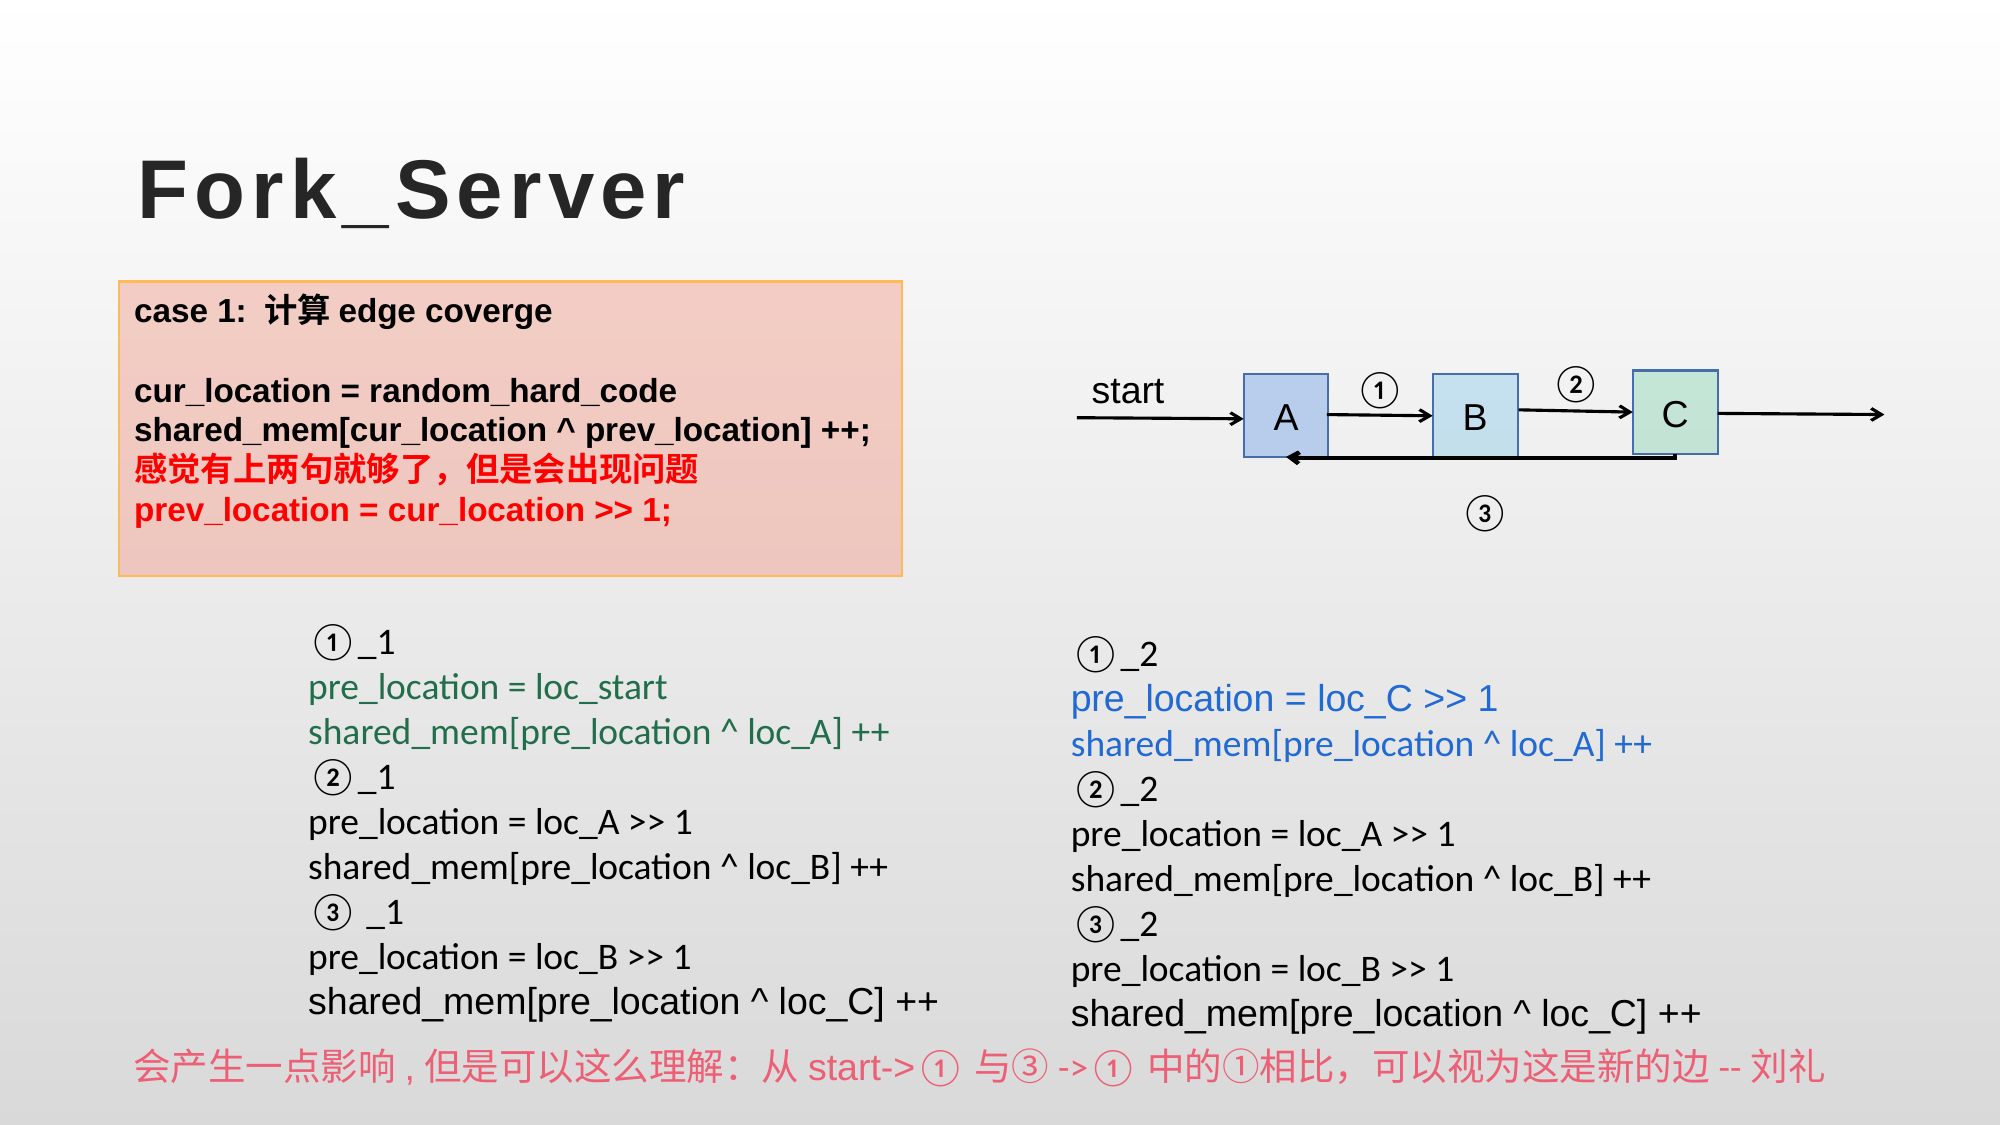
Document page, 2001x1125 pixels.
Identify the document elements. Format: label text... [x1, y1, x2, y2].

text_box case 1: 计算edge coverge cur_location = random_hard_code shared_mem[cur_location ^ prev_location] ++; 感觉有上两句就够了，但是会出现问题 prev_location = cur_location >> 1; [118, 280, 903, 577]
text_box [1518, 409, 1633, 413]
text_box ③ [1445, 480, 1479, 541]
text_box C [1632, 369, 1719, 455]
text_box 会产生一点影响,但是可以这么理解：从start->①与③->①中的①相比，可以视为这是新的边--刘礼 [118, 1035, 1841, 1096]
text_box ①_2 pre_location = loc_C >> 1 shared_mem[pre_location ^ loc_A] ++ ②_2 pre_location = loc_A >> 1 shared_mem[pre_location ^ loc_B] ++ ③_2 pre_location = loc_B >> 1 shared_mem[pre_location ^ loc_C] ++ [1056, 621, 1718, 1035]
text_box ③ [1483, 480, 1525, 541]
text_box start [1076, 358, 1180, 417]
text_box A [1243, 373, 1329, 458]
text_box ①_1 pre_location = loc_start shared_mem[pre_location ^ loc_A] ++ ②_1 pre_location = loc_A >> 1 shared_mem[pre_location ^ loc_B] ++ ③ _1 pre_location = loc_B >> 1 shared_mem[pre_location ^ loc_C] ++ [293, 610, 955, 1035]
text_box B [1432, 373, 1479, 456]
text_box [1479, 260, 1483, 650]
title Fork_Server [77, 58, 776, 243]
text_box B [1483, 373, 1519, 456]
text_box ② [1536, 351, 1616, 409]
text_box ① [1340, 357, 1420, 414]
